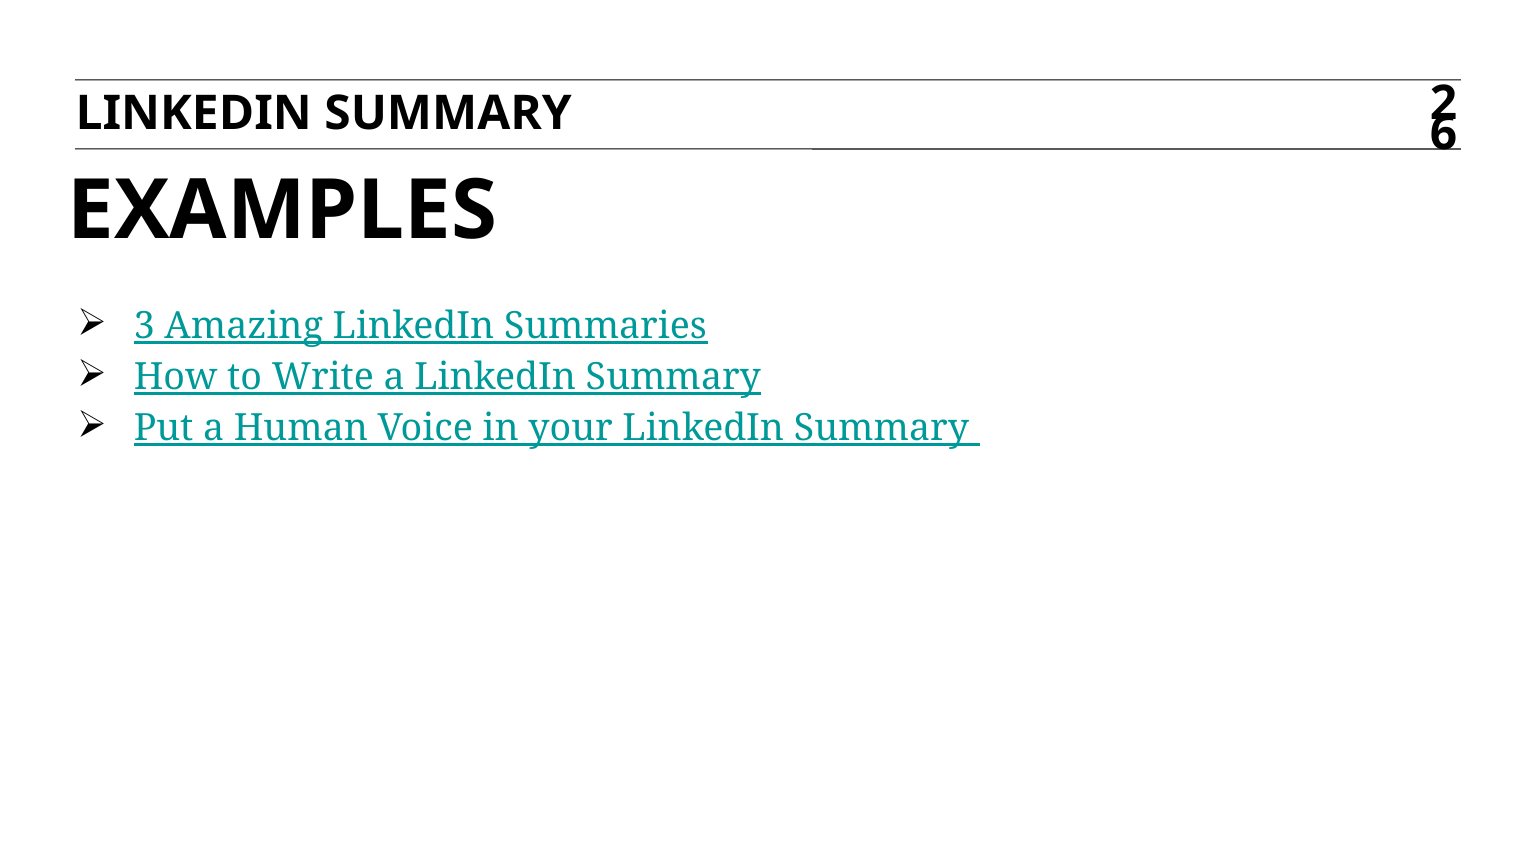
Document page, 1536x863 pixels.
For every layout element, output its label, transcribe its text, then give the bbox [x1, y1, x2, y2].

list LINKEDIN SUMMARY [60, 81, 1231, 132]
text_box 3 Amazing LinkedIn Summaries How to Write a LinkedIn Summary Put a Human Voice in your LinkedIn Summary [62, 293, 1456, 507]
title EXAMPLES [67, 174, 1451, 269]
slide_number 26 [1419, 86, 1461, 138]
